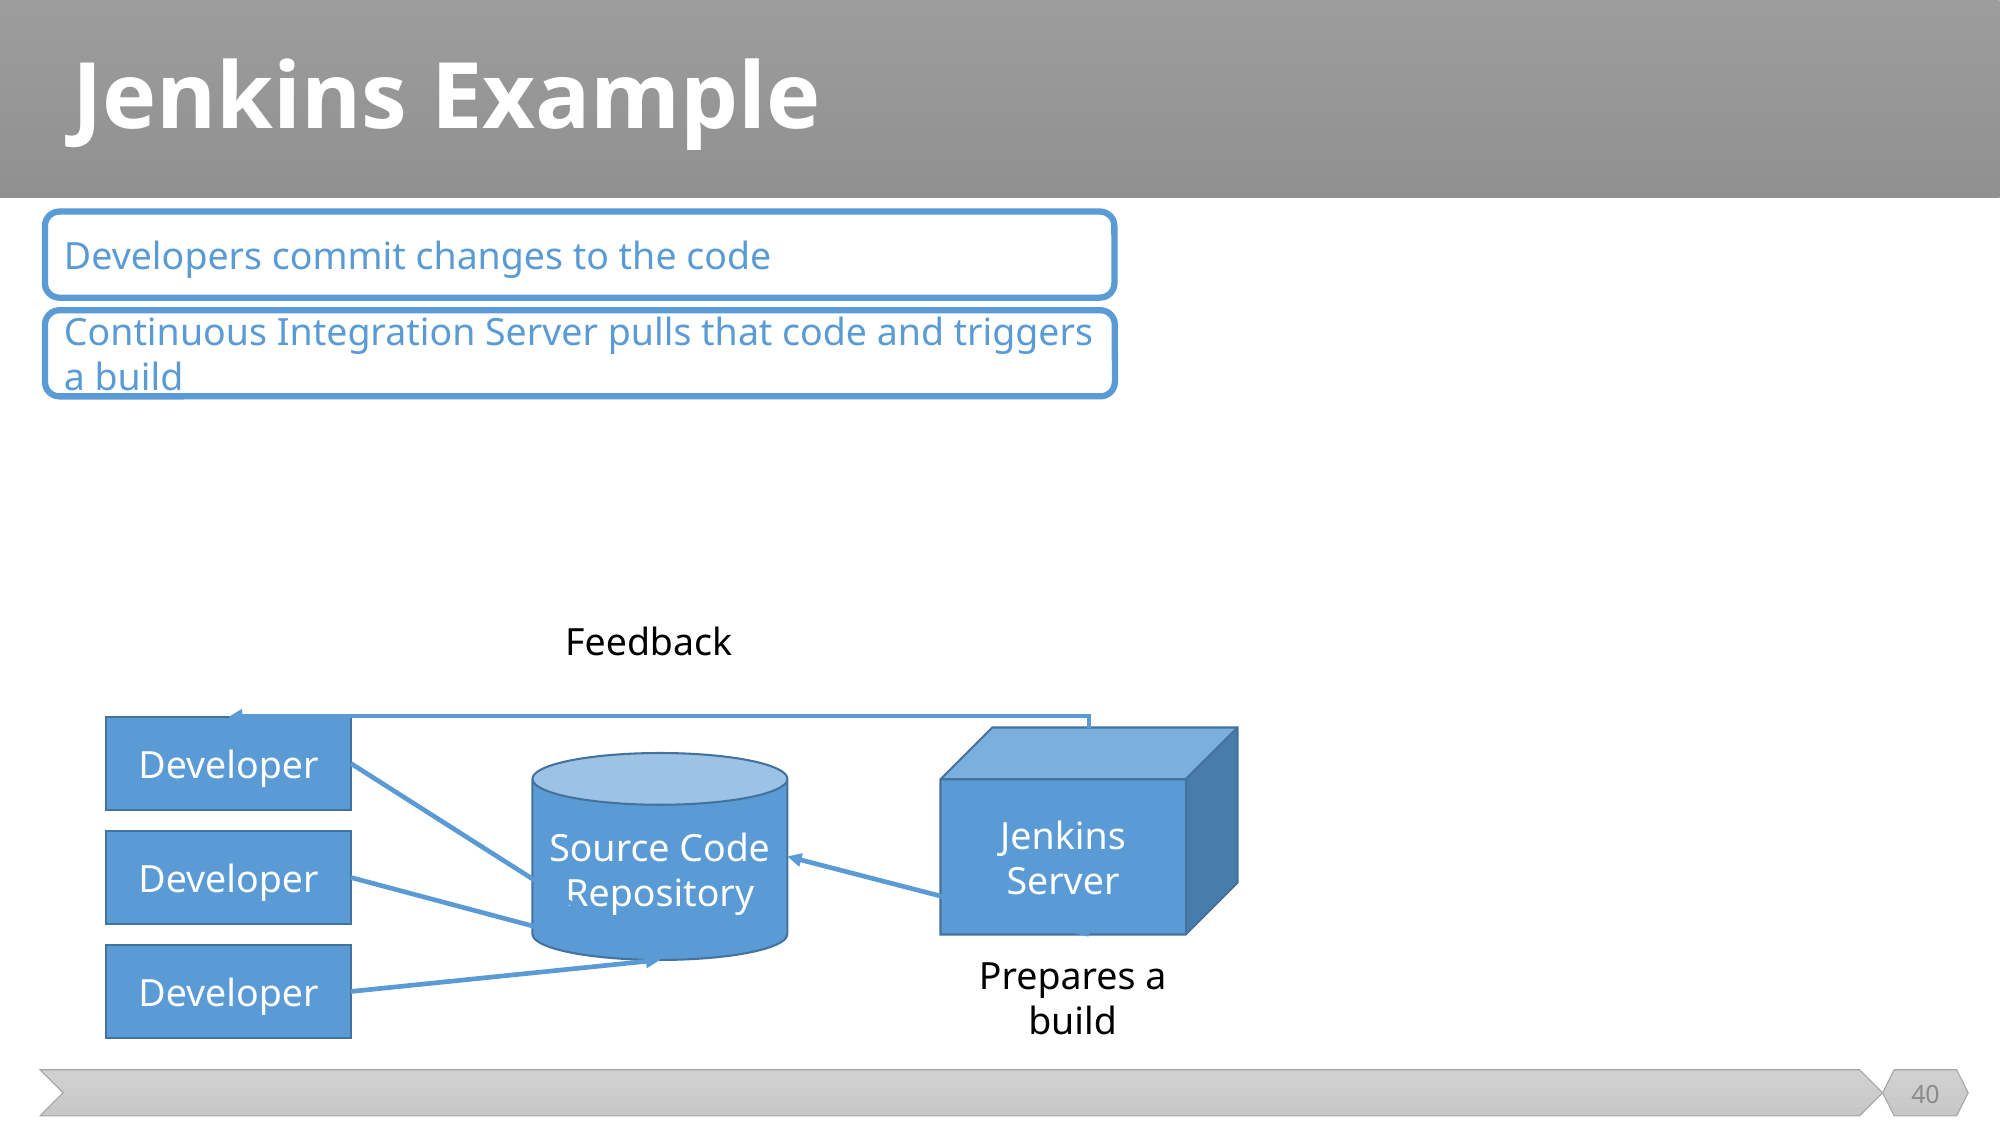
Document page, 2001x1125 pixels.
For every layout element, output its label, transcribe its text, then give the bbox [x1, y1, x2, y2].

text_box Developer [105, 944, 352, 1039]
text_box Feedback [677, 610, 798, 671]
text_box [350, 763, 533, 856]
text_box Continuous Integration Server pulls that code and triggers a build [677, 310, 1115, 397]
text_box Developers commit changes to the code [44, 211, 1115, 298]
title Jenkins Example [56, 0, 1969, 199]
text_box Prepares a build [923, 944, 1222, 1050]
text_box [350, 856, 533, 992]
slide_number 40 [1882, 1065, 1969, 1125]
text_box Jenkins Server [939, 726, 1239, 936]
text_box Feedback [499, 610, 666, 671]
text_box Developer [105, 716, 352, 811]
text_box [666, 279, 677, 1125]
text_box Source Code Repository [677, 752, 789, 961]
text_box Developer [105, 830, 350, 925]
text_box Source Code Repository [533, 751, 666, 961]
text_box Continuous Integration Server pulls that code and triggers a build [45, 310, 666, 397]
